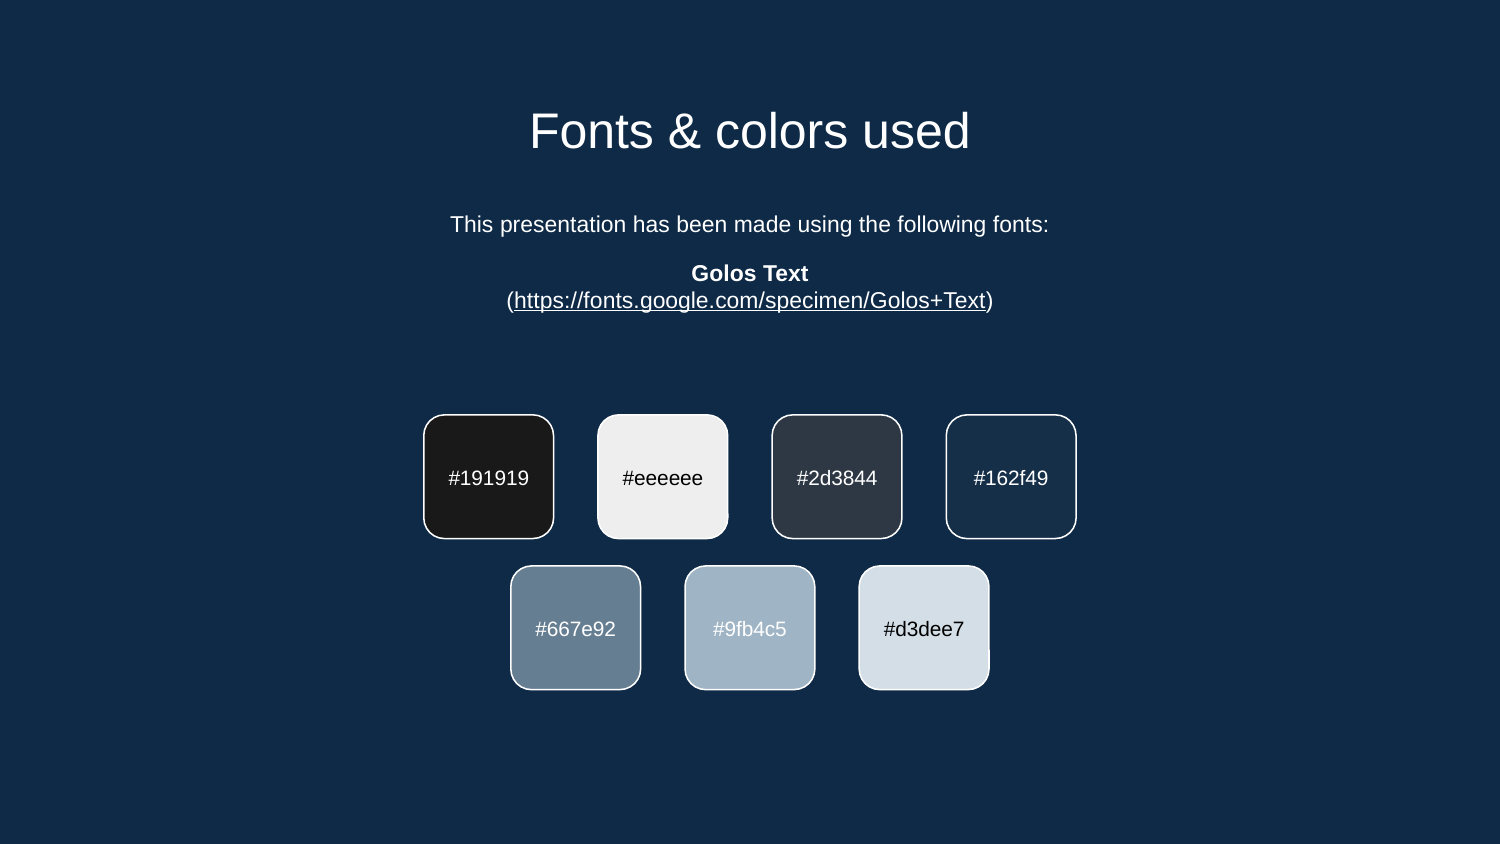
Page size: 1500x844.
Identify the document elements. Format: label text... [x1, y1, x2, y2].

text_box [946, 513, 1077, 539]
text_box [859, 565, 989, 591]
text_box [685, 565, 815, 591]
text_box #667e92 [510, 591, 641, 664]
text_box [772, 513, 902, 539]
text_box [510, 664, 641, 690]
text_box #d3dee7 [859, 591, 989, 664]
text_box [685, 664, 815, 690]
text_box [510, 565, 641, 591]
text_box [946, 414, 1077, 440]
text_box [859, 664, 989, 690]
text_box #2d3844 [772, 440, 902, 513]
text_box [423, 414, 554, 440]
text_box #162f49 [946, 440, 1077, 513]
list This presentation has been made using the following fonts: Golos Text (https://fonts.google.com/specimen/Golos+Text) [117, 194, 1383, 436]
text_box #eeeeee [597, 440, 728, 513]
text_box [423, 513, 554, 539]
text_box [772, 414, 902, 440]
title Fonts & colors used [117, 83, 1383, 163]
text_box #191919 [423, 440, 554, 513]
text_box #9fb4c5 [685, 591, 815, 664]
text_box [597, 414, 728, 440]
text_box [597, 513, 728, 539]
